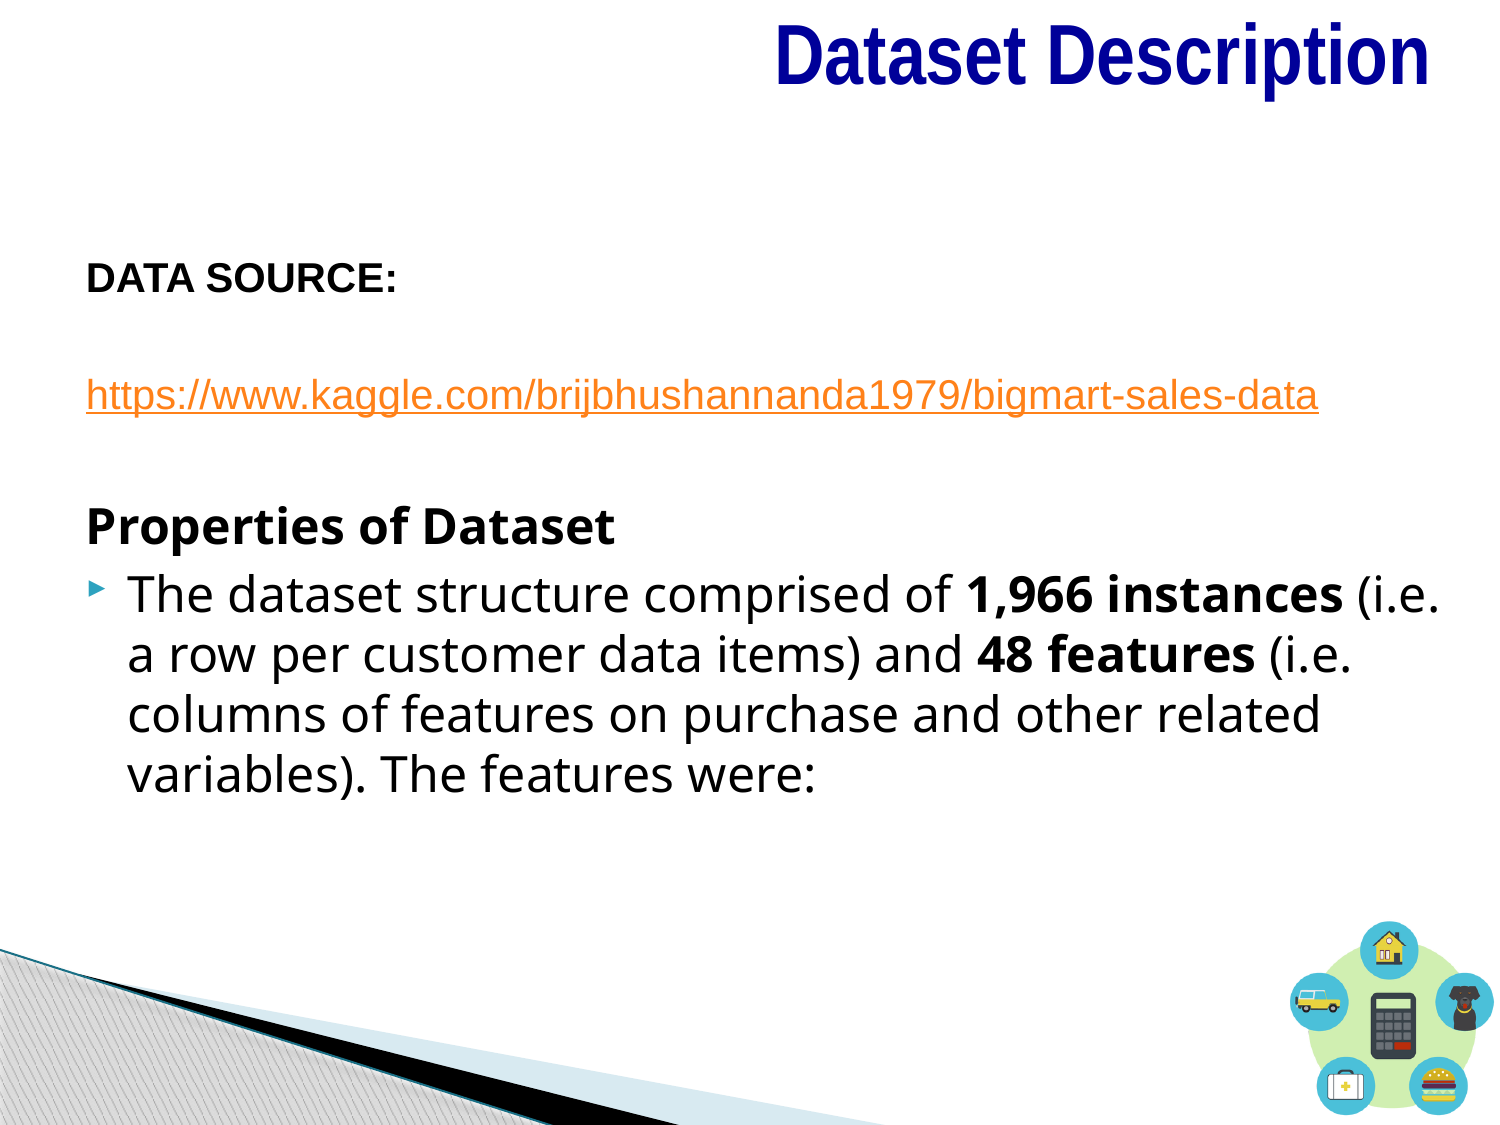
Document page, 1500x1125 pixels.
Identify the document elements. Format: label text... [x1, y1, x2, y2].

title Dataset Description [0, 0, 1447, 102]
list DATA SOURCE: https://www.kaggle.com/brijbhushannanda1979/bigmart-sales-data Properties of Dataset The dataset structure comprised of 1,966 instances (i.e. a row per customer data items) and 48 features (i.e. columns of features on purchase and other related variables). The features were: [53, 243, 1471, 858]
picture [1281, 910, 1500, 1125]
